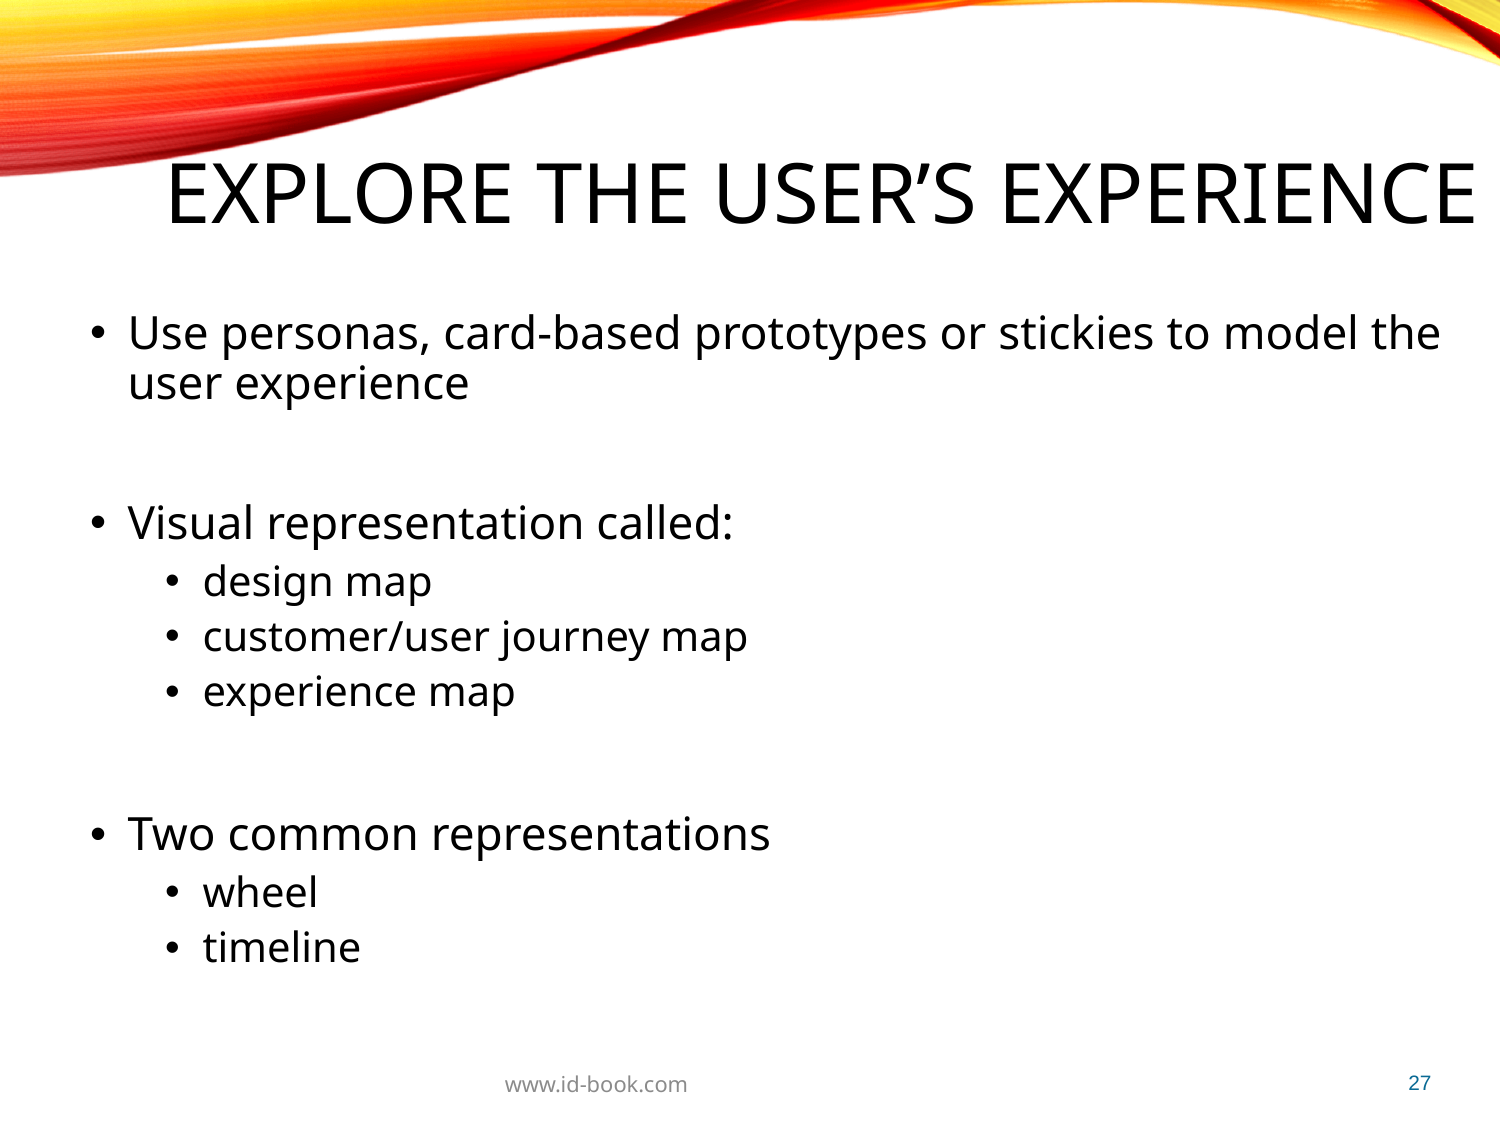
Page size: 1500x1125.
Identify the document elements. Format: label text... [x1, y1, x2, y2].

list Use personas, card-based prototypes or stickies to model the user experience Visual representation called: design map customer/user journey map experience map Two common representations wheel timeline [75, 302, 1483, 1063]
picture [0, 0, 1500, 178]
footer www.id-book.com [490, 1046, 966, 1125]
title Explore the user’s experience [144, 103, 1495, 291]
text_box 27 [1393, 1062, 1500, 1125]
